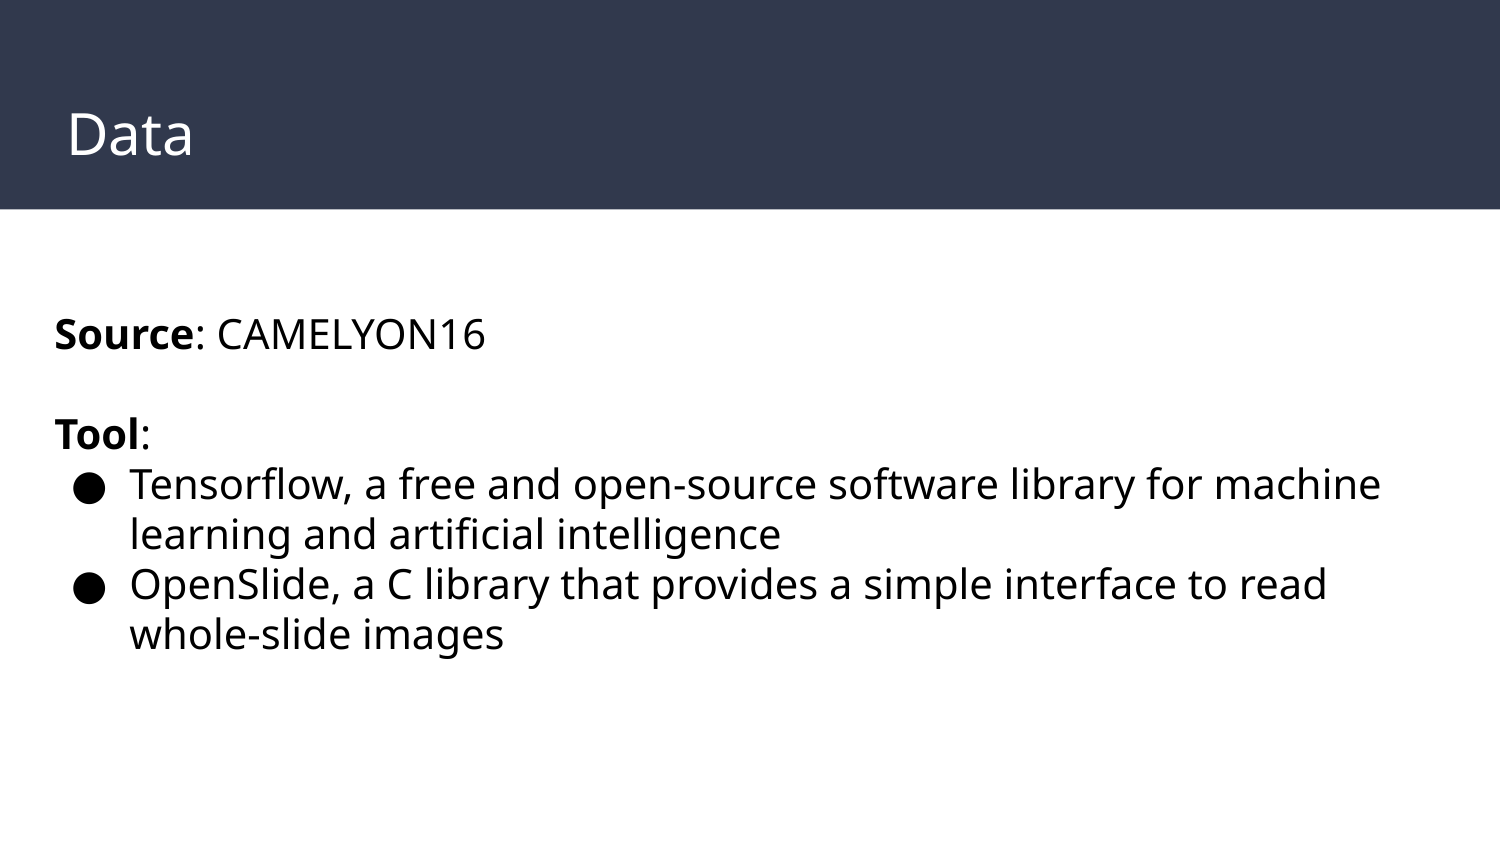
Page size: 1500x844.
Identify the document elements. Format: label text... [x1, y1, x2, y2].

text_box Source: CAMELYON16 Tool: Tensorflow, a free and open-source software library for machine learning and artificial intelligence OpenSlide, a C library that provides a simple interface to read whole-slide images [39, 242, 1449, 674]
title Data [51, 82, 1449, 185]
